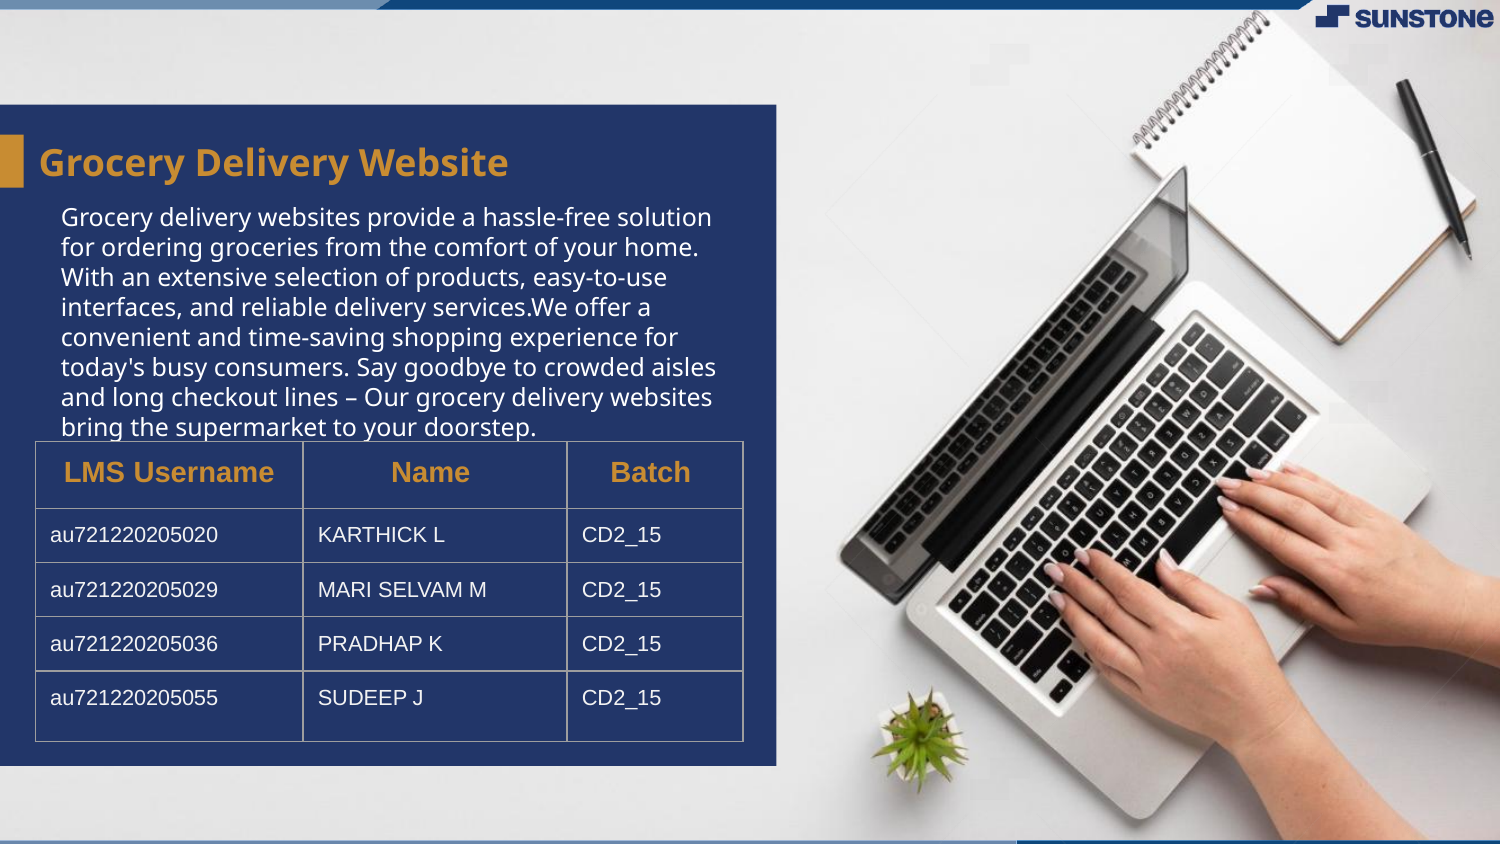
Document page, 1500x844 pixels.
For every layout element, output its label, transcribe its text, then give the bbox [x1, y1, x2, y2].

table_cell CD2_15 [568, 672, 742, 741]
table_header LMS Username [36, 442, 302, 508]
table_cell KARTHICK L [304, 509, 566, 562]
table_cell PRADHAP K [304, 617, 566, 670]
table_cell CD2_15 [568, 509, 742, 562]
list Grocery delivery websites provide a hassle-free solution for ordering groceries from the comfort of your home. With an extensive selection of products, easy-to-use interfaces, and reliable delivery services.We offer a convenient and time-saving shopping experience for today's busy consumers. Say goodbye to crowded aisles and long checkout lines – Our grocery delivery websites bring the supermarket to your doorstep. [45, 194, 742, 434]
title Grocery Delivery Website [23, 132, 585, 190]
table_cell SUDEEP J [304, 672, 566, 741]
table_cell au721220205020 [36, 509, 302, 562]
table_cell au721220205036 [36, 617, 302, 670]
table_cell CD2_15 [568, 617, 742, 670]
table_header Batch [568, 442, 742, 508]
table_cell MARI SELVAM M [304, 563, 566, 616]
table_cell CD2_15 [568, 563, 742, 616]
picture [0, 0, 1500, 844]
table_cell au721220205029 [36, 563, 302, 616]
table_cell au721220205055 [36, 672, 302, 741]
table_header Name [304, 442, 566, 508]
